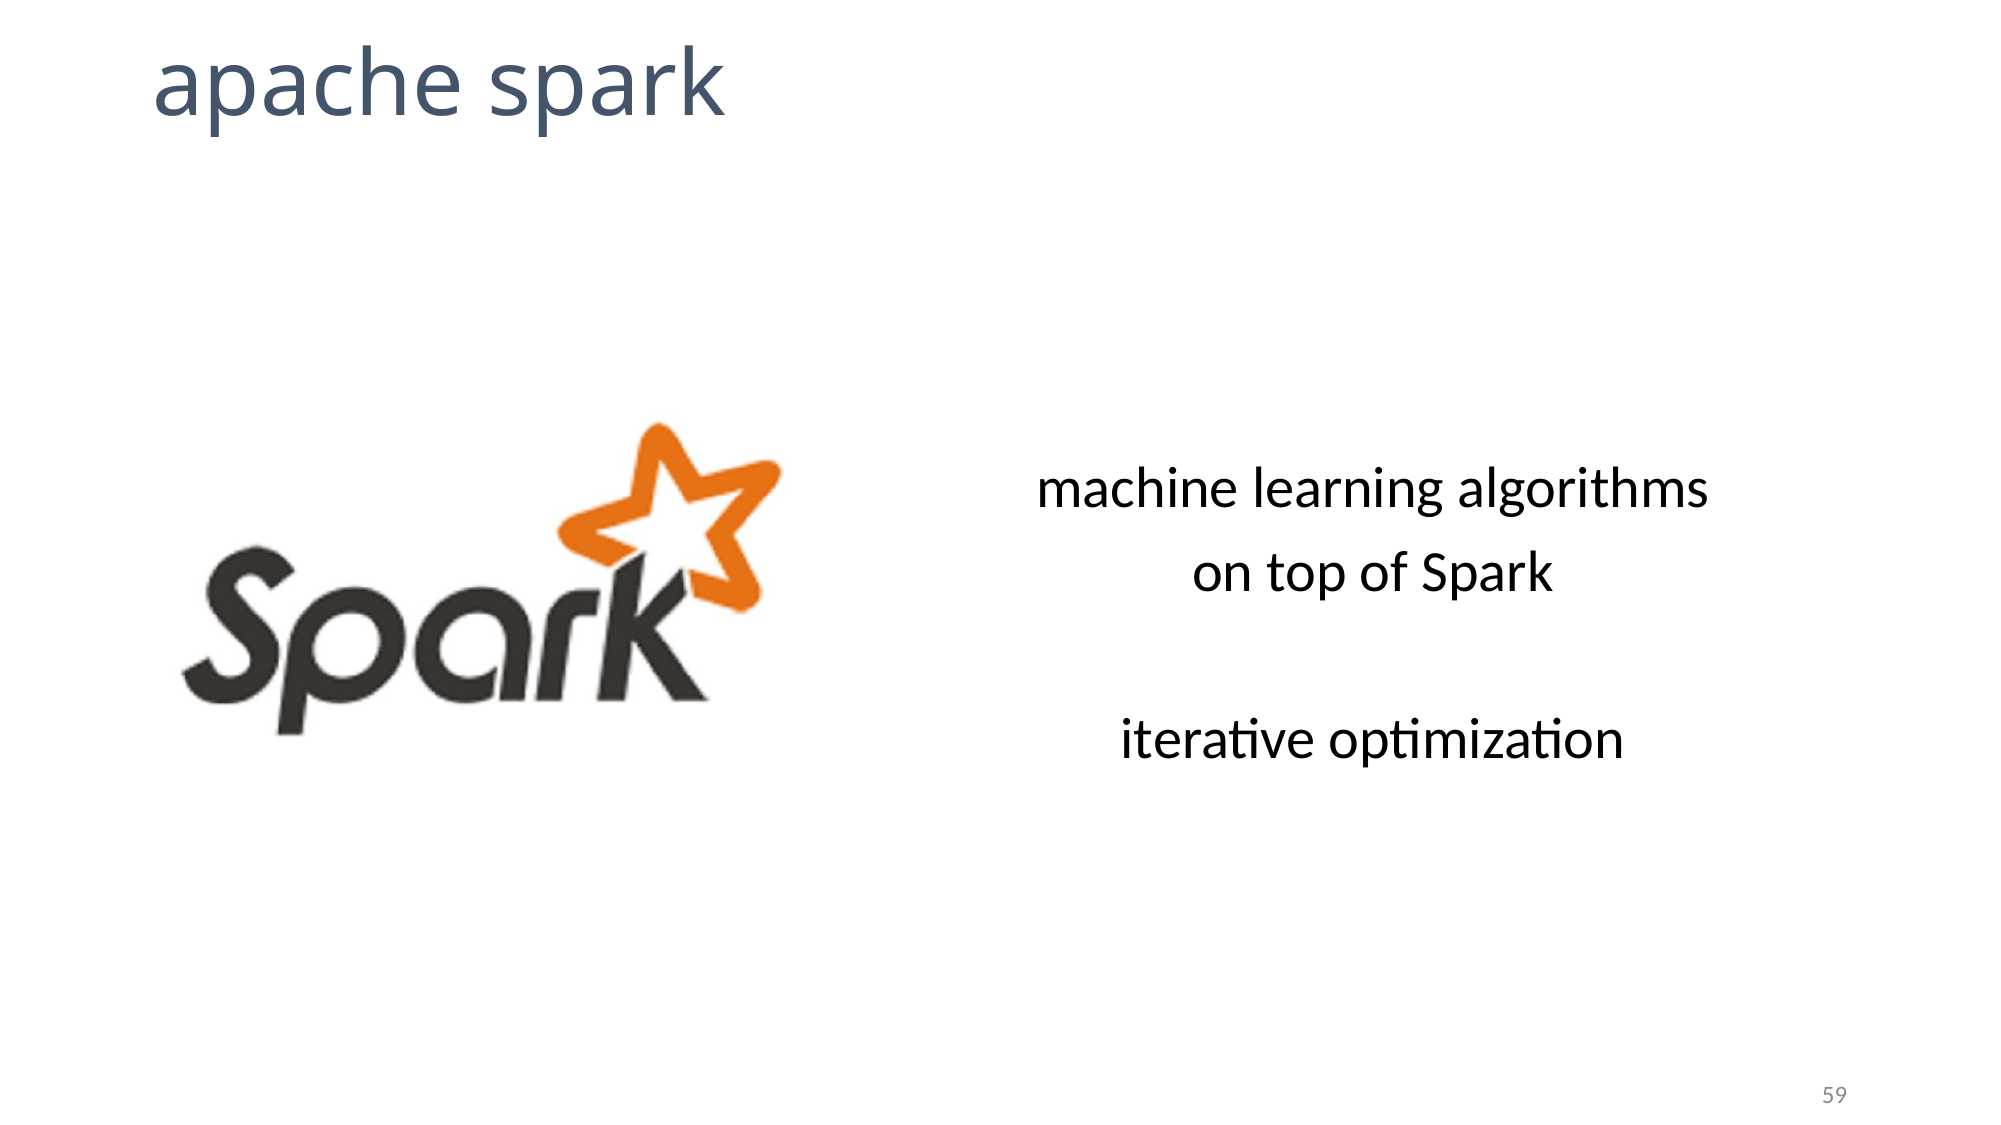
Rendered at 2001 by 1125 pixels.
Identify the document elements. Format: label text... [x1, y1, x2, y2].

picture [109, 363, 884, 866]
slide_number 59 [1412, 1064, 1863, 1124]
list machine learning algorithms on top of Spark iterative optimization [883, 189, 1863, 1040]
title apache spark [137, 2, 1863, 170]
